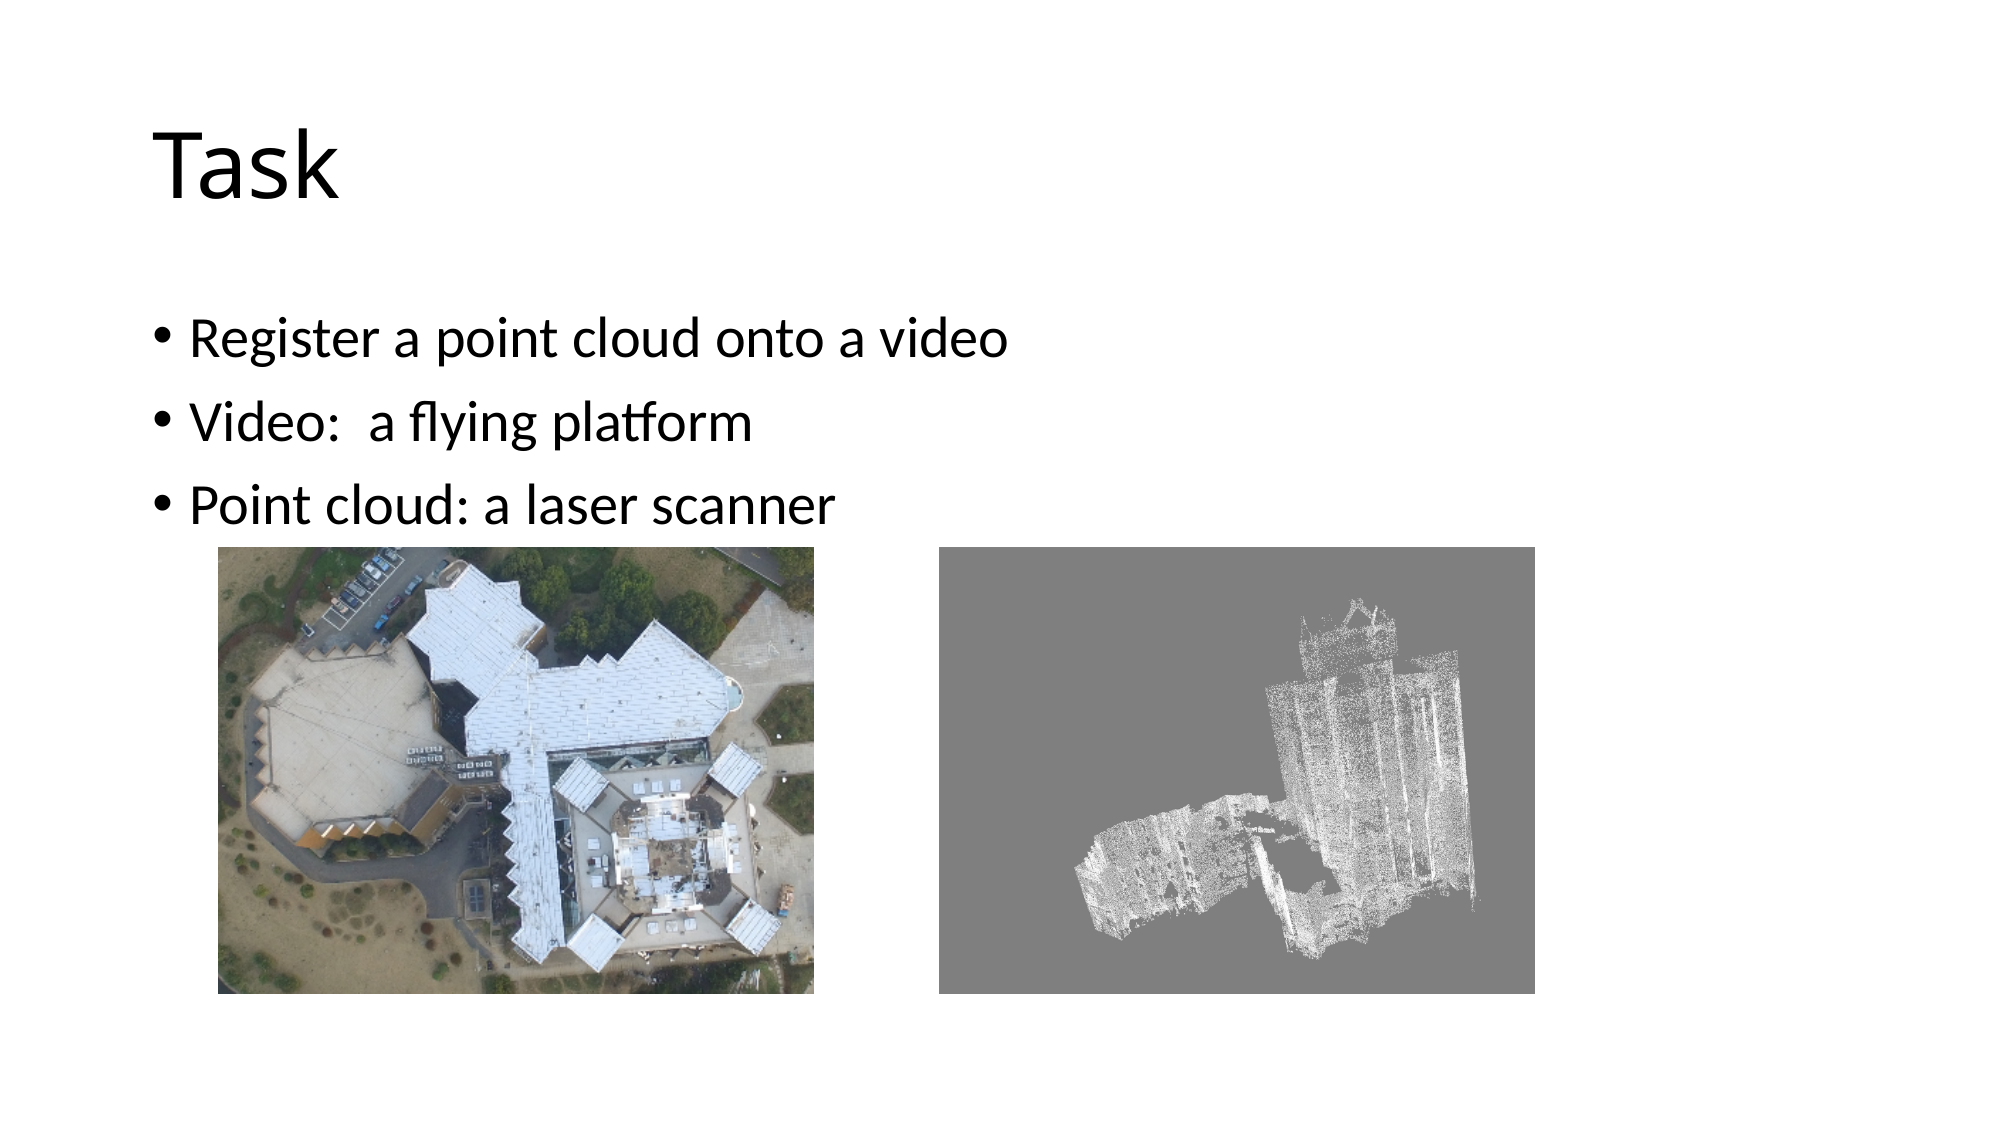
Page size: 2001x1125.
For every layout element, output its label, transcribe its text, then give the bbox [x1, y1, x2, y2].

picture [218, 547, 814, 994]
list Register a point cloud onto a video Video: a flying platform Point cloud: a laser scanner [137, 299, 1863, 1014]
title Task [137, 59, 1863, 278]
picture [939, 547, 1535, 994]
